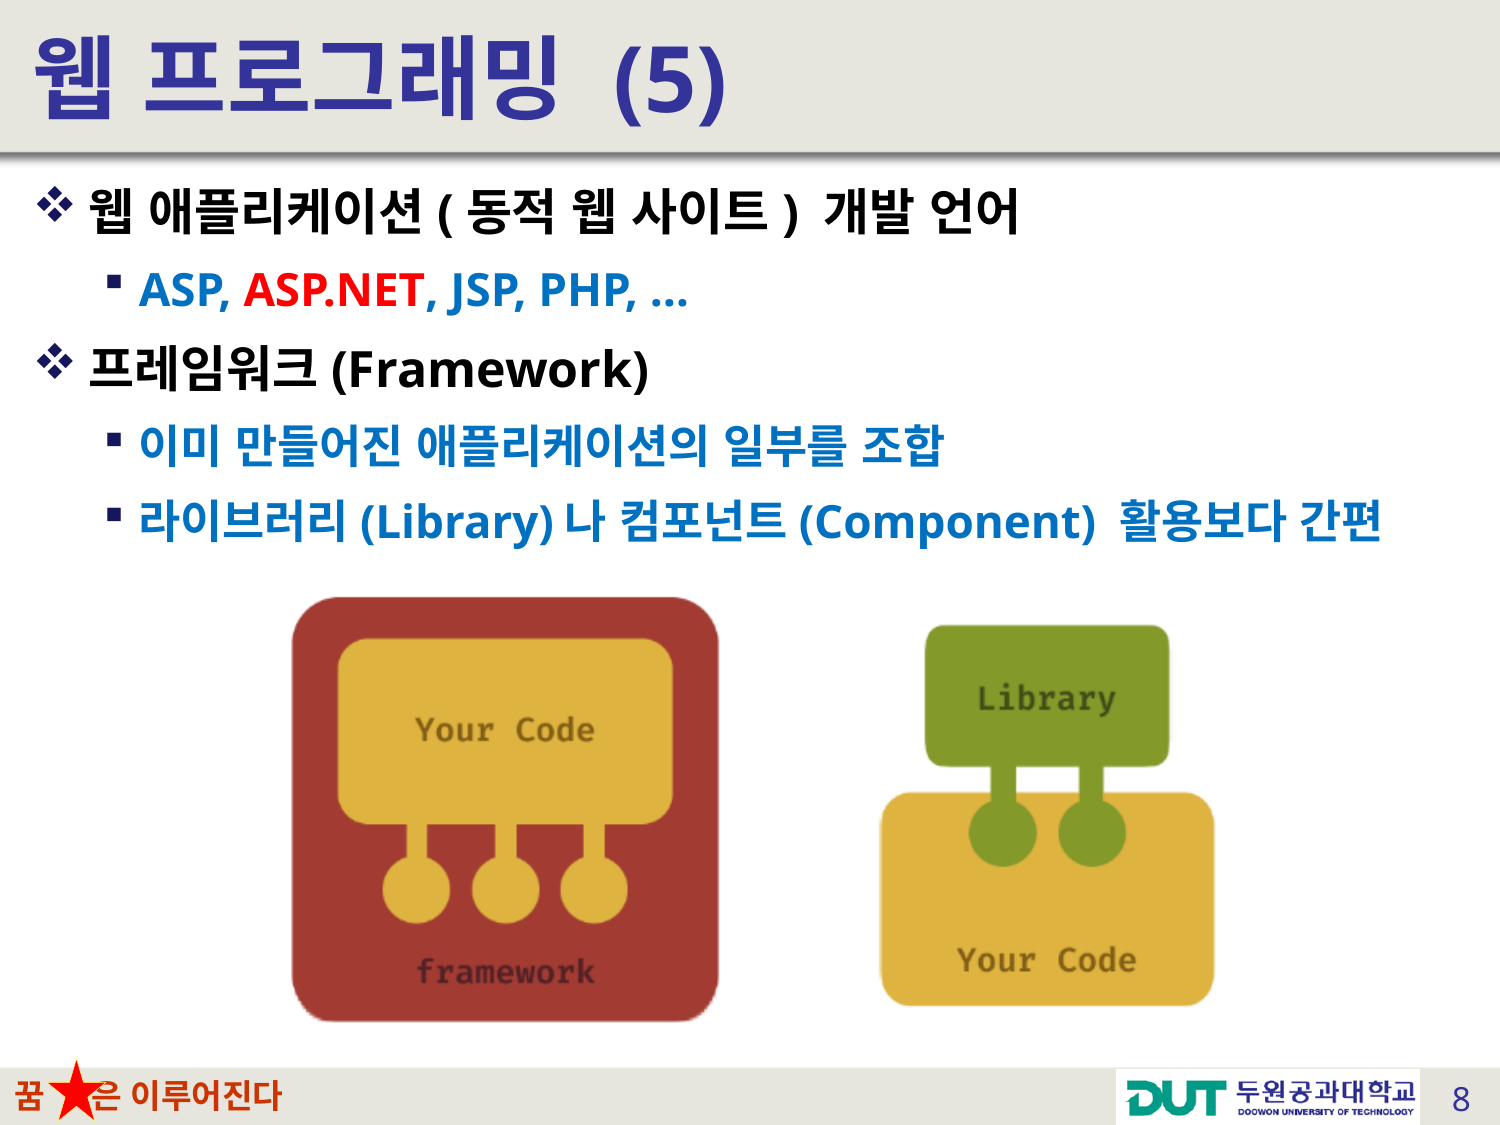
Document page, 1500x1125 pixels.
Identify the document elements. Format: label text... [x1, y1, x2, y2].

picture [100, 1085, 113, 1090]
picture [0, 1066, 1500, 1125]
picture [276, 585, 1227, 1029]
list 웹 애플리케이션(동적 웹 사이트) 개발 언어 ASP, ASP.NET, JSP, PHP, … 프레임워크(Framework) 이미 만들어진 애플리케이션의 일부를 조합 라이브러리(Library)나 컴포넌트(Component) 활용보다 간편 [17, 160, 1487, 1067]
picture [0, 0, 1500, 173]
title 웹 프로그래밍 (5) [17, 8, 1483, 142]
